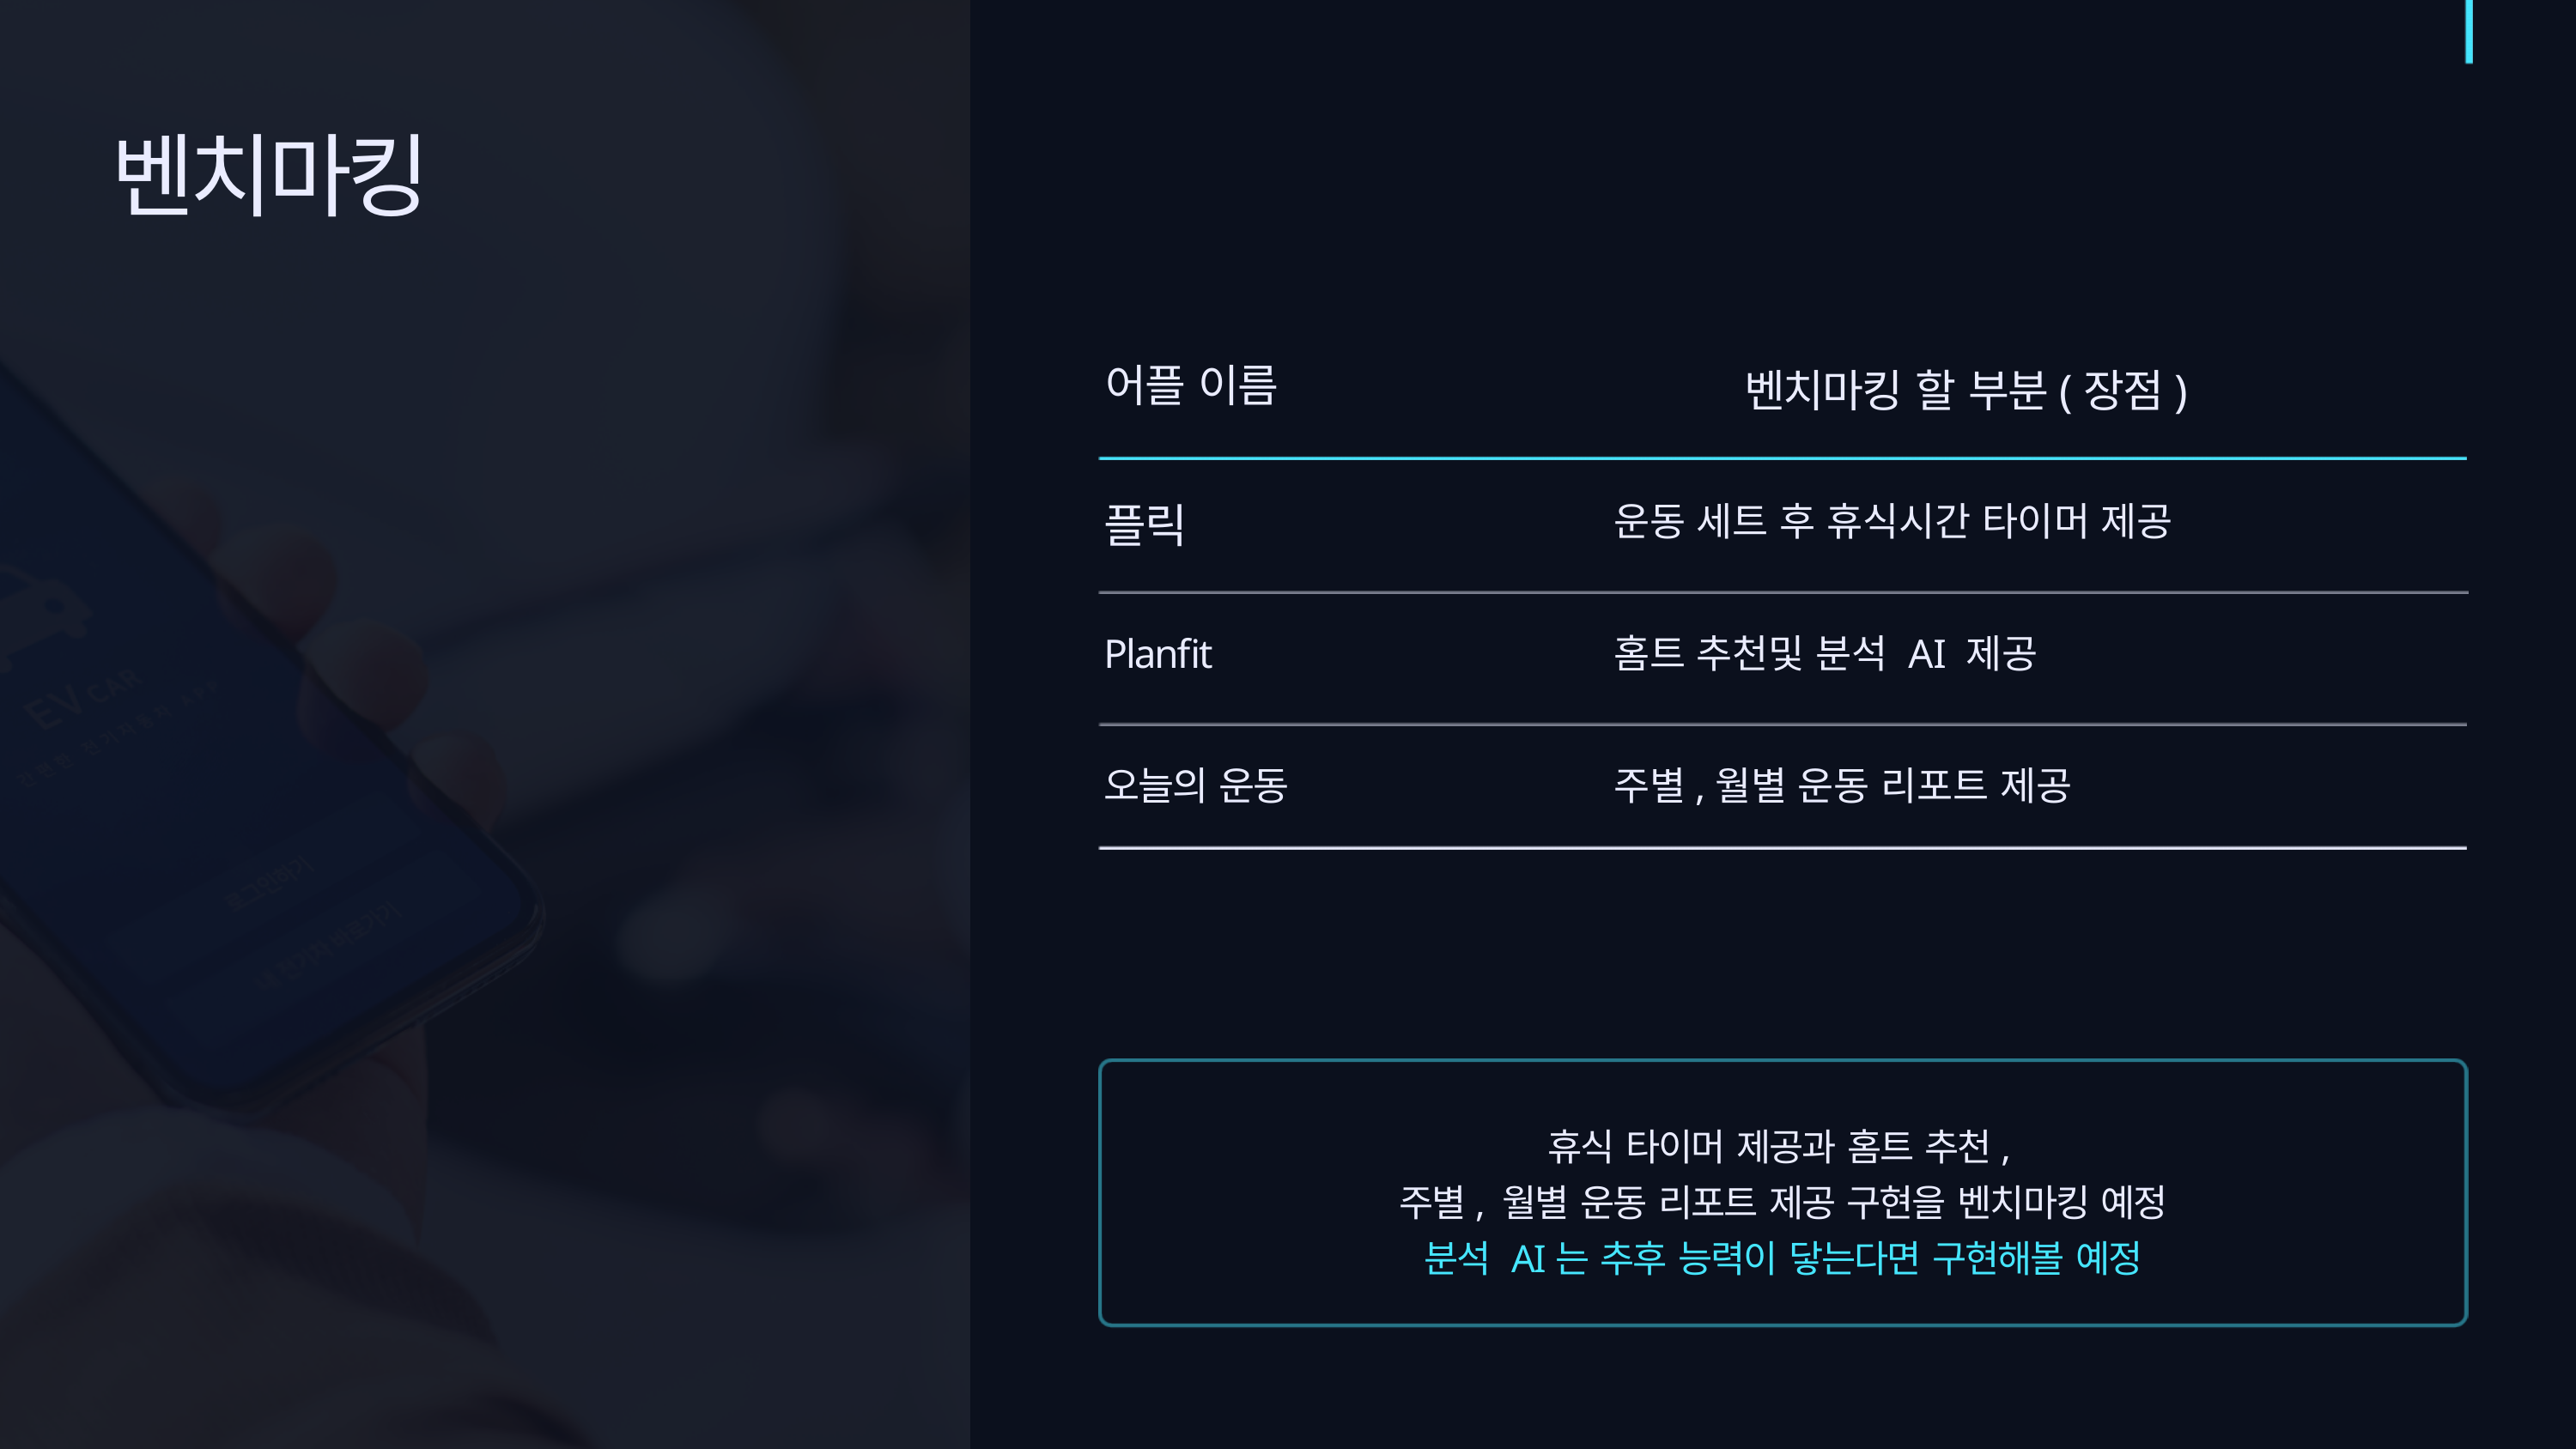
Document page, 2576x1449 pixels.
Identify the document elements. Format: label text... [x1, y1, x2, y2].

picture [1097, 1058, 2470, 1330]
picture [1097, 455, 2468, 460]
picture [1097, 590, 2470, 594]
text_box 플릭 [1103, 499, 1410, 566]
text_box 주별,월별 운동 리포트 제공 [1613, 763, 2123, 820]
text_box 벤치마킹 할 부분(장점) [1744, 364, 2306, 429]
picture [1097, 722, 2468, 727]
picture [1097, 846, 2468, 850]
picture [2436, 0, 2501, 64]
text_box 홈트 추천및 분석 AI 제공 [1613, 631, 2123, 687]
text_box Planfit [1103, 631, 1367, 687]
text_box 운동 세트 후 휴식시간 타이머 제공 [1613, 499, 2283, 555]
text_box 어플 이름 [1105, 359, 1349, 424]
text_box 오늘의 운동 [1103, 763, 1367, 820]
picture [0, 0, 970, 1449]
